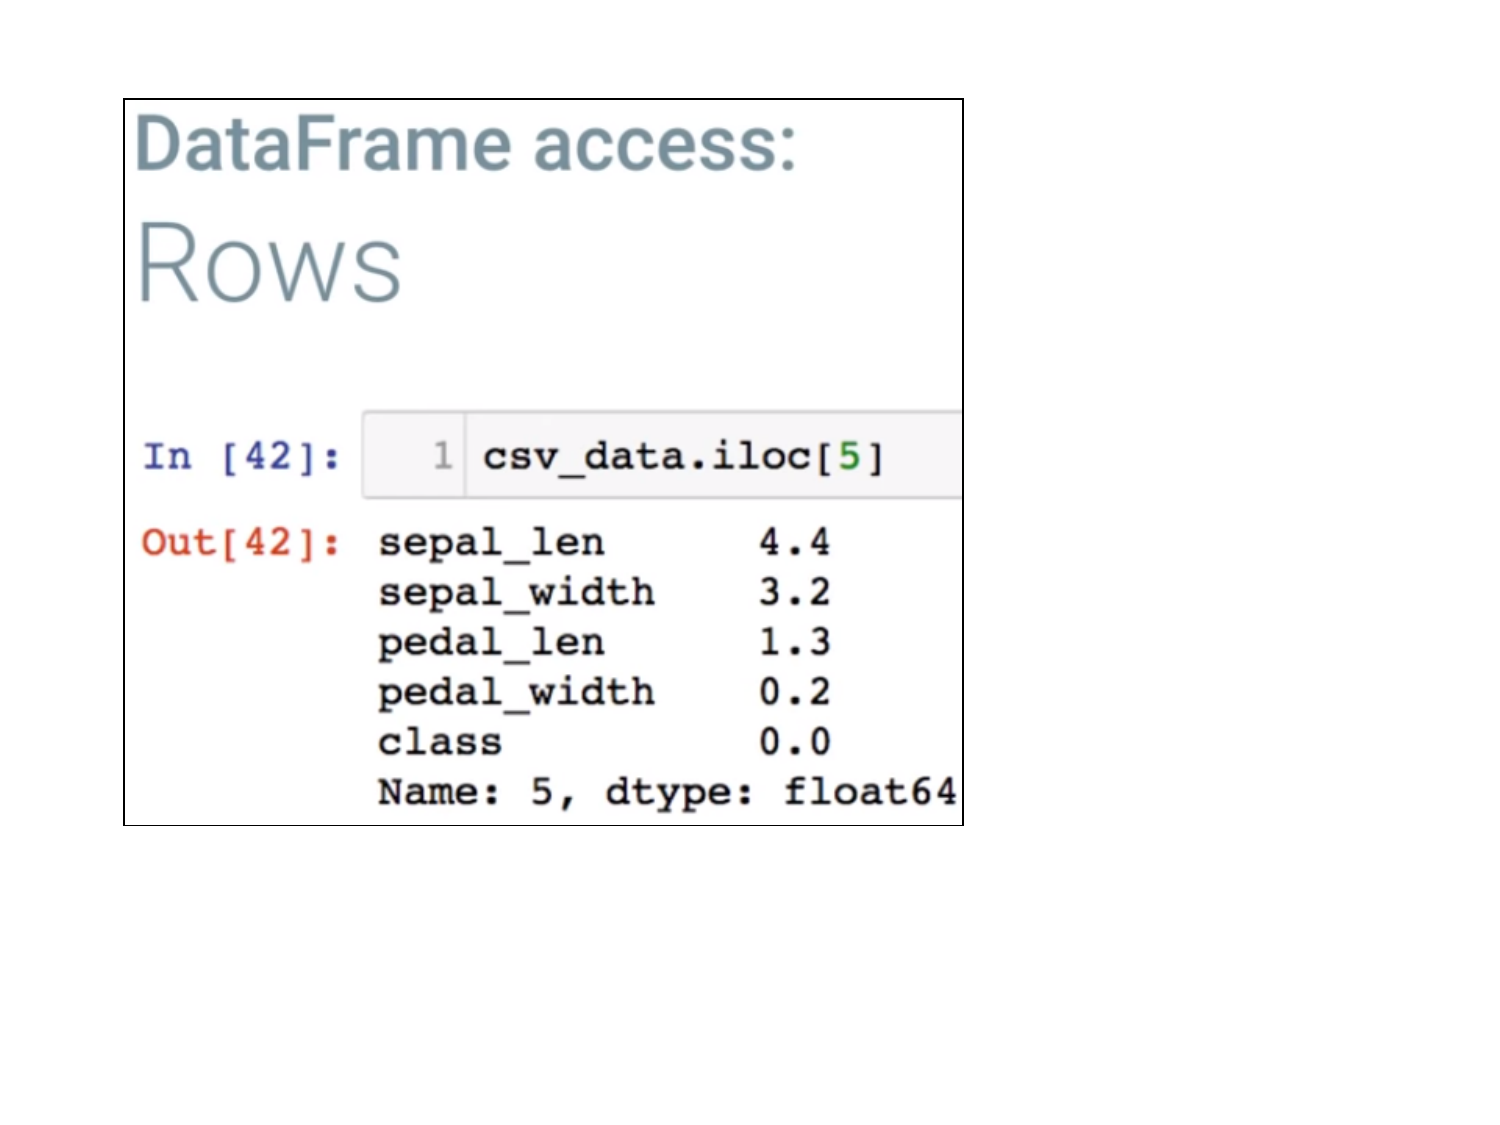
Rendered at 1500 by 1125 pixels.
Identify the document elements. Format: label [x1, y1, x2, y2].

picture [124, 99, 963, 826]
